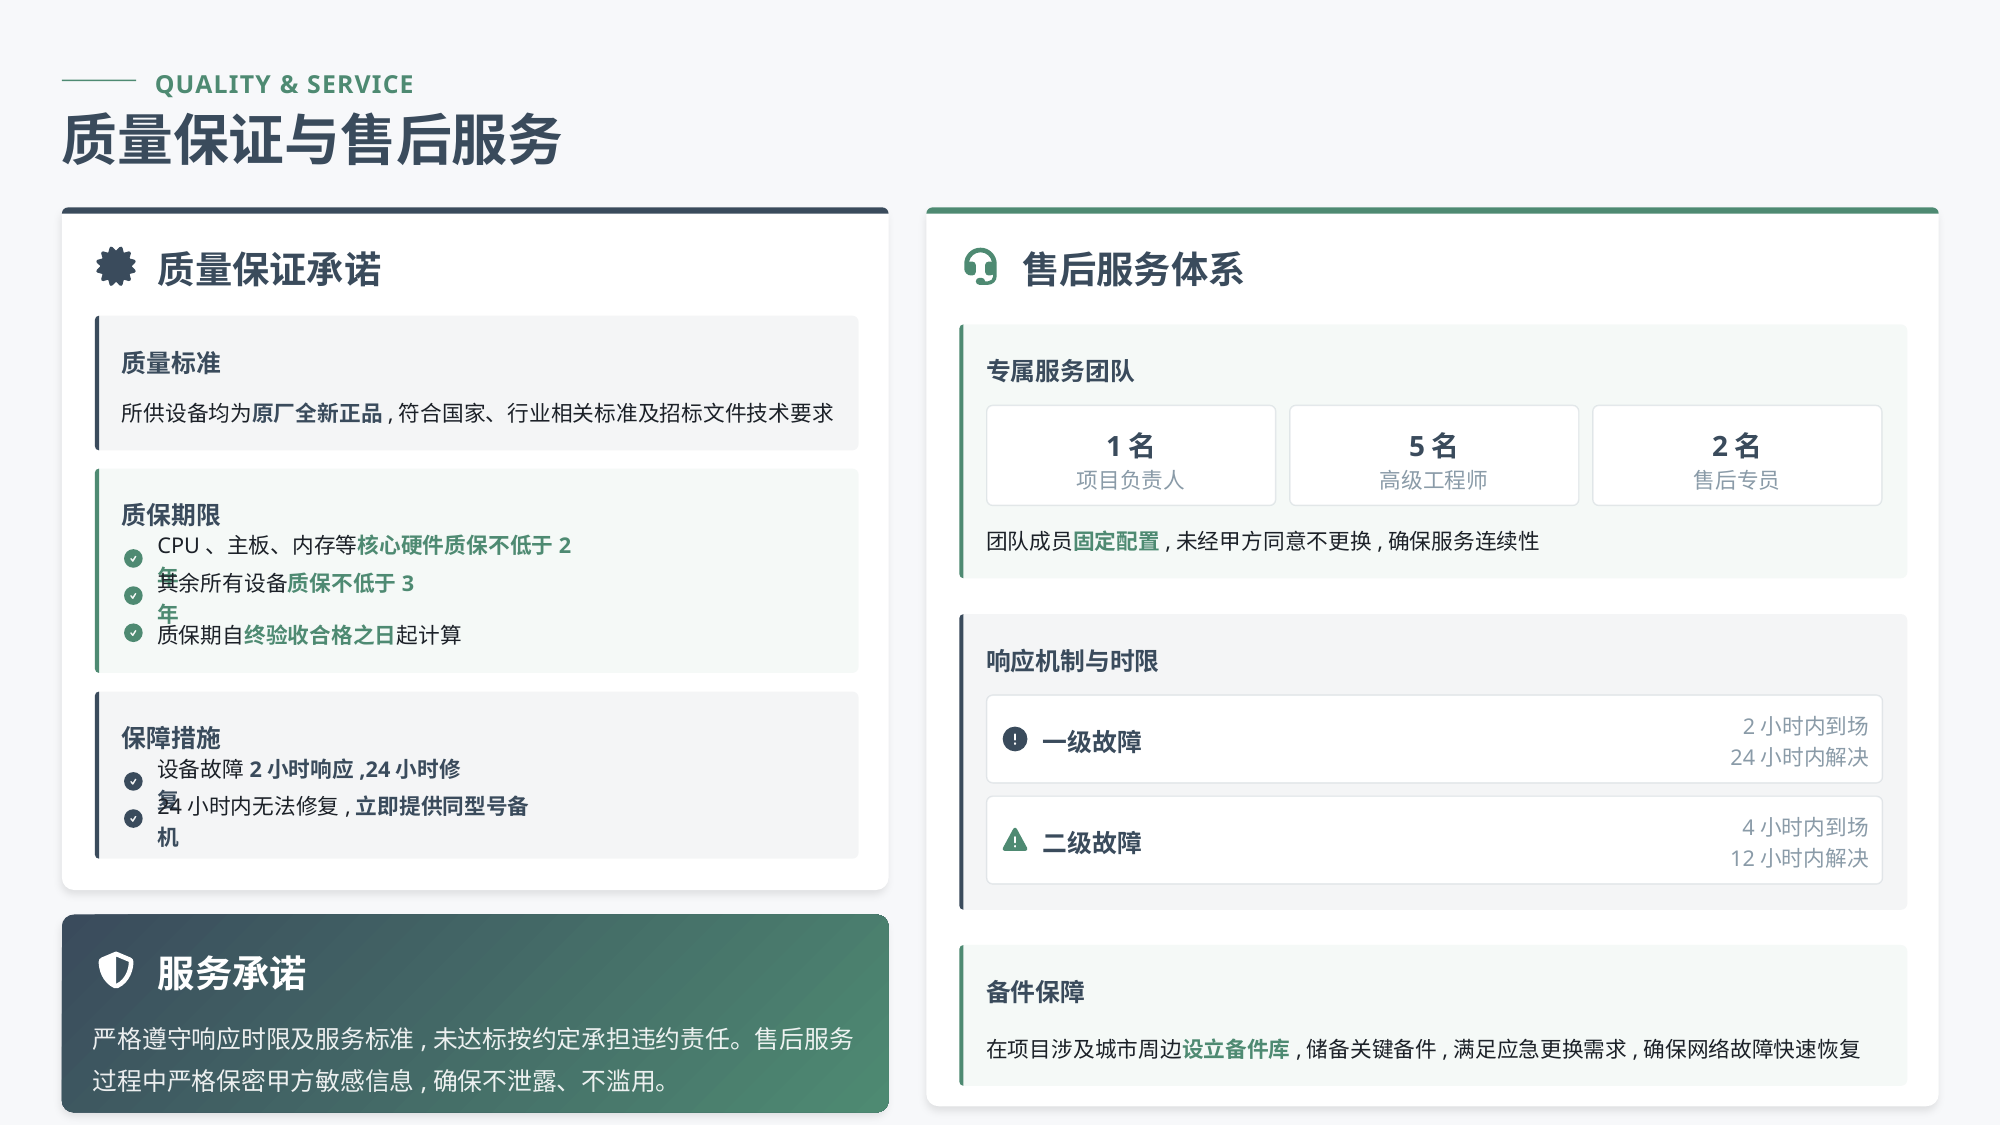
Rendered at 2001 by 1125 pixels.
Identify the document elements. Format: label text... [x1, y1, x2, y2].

text_box 保障措施 [121, 716, 847, 754]
text_box 设备故障2小时响应,24小时修复 [157, 765, 471, 797]
text_box [61, 214, 889, 891]
text_box 专属服务团队 [986, 349, 1895, 387]
text_box 响应机制与时限 [986, 638, 1895, 676]
text_box [124, 549, 143, 568]
text_box 2名 [1598, 418, 1876, 462]
text_box 5名 [1295, 418, 1573, 462]
text_box 团队成员固定配置,未经甲方同意不更换,确保服务连续性 [986, 518, 1894, 554]
text_box [926, 214, 1939, 1107]
text_box [1289, 405, 1579, 506]
text_box 2小时内到场 [1725, 707, 1870, 738]
text_box 质量标准 [121, 340, 847, 378]
text_box [964, 945, 1908, 1086]
text_box 严格遵守响应时限及服务标准,未达标按约定承担违约责任。售后服务过程中严格保密甲方敏感信息,确保不泄露、不滥用。 [92, 1013, 870, 1094]
text_box [964, 247, 997, 285]
text_box [94, 691, 100, 859]
text_box 质量保证承诺 [157, 241, 400, 291]
text_box [61, 914, 889, 1113]
text_box [959, 614, 964, 910]
text_box 所供设备均为原厂全新正品,符合国家、行业相关标准及招标文件技术要求 [121, 390, 845, 426]
text_box [986, 796, 1883, 884]
text_box 其余所有设备质保不低于3年 [157, 580, 441, 611]
text_box [124, 809, 143, 828]
text_box [986, 695, 1883, 783]
text_box QUALITY & SERVICE [154, 61, 496, 100]
text_box 质量保证与售后服务 [61, 111, 1966, 174]
text_box 售后专员 [1600, 461, 1875, 493]
text_box [926, 207, 1939, 214]
text_box 24小时内无法修复,立即提供同型号备机 [157, 802, 546, 834]
text_box [98, 951, 134, 989]
text_box [124, 772, 143, 791]
text_box [964, 324, 1908, 579]
text_box 高级工程师 [1297, 461, 1572, 493]
text_box 1名 [992, 418, 1270, 462]
text_box [964, 614, 1908, 910]
text_box 12小时内解决 [1729, 840, 1869, 871]
text_box 质保期限 [121, 493, 847, 531]
text_box [100, 315, 859, 451]
text_box [986, 405, 1276, 506]
text_box [1592, 405, 1882, 506]
text_box [94, 468, 100, 673]
text_box [94, 315, 100, 451]
text_box 在项目涉及城市周边设立备件库,储备关键备件,满足应急更换需求,确保网络故障快速恢复 [986, 1025, 1894, 1062]
text_box [124, 586, 143, 605]
text_box 项目负责人 [994, 461, 1269, 493]
text_box [959, 324, 964, 579]
text_box 二级故障 [1042, 821, 1155, 859]
text_box [124, 623, 143, 643]
text_box 质保期自终验收合格之日起计算 [157, 617, 472, 649]
text_box [100, 691, 859, 859]
text_box 售后服务体系 [1022, 241, 1264, 291]
text_box [1002, 827, 1028, 851]
text_box [61, 207, 889, 214]
text_box [959, 945, 964, 1086]
text_box [100, 468, 859, 673]
text_box 备件保障 [986, 969, 1895, 1007]
text_box CPU、主板、内存等核心硬件质保不低于2年 [157, 542, 593, 574]
text_box 24小时内解决 [1725, 738, 1870, 770]
text_box 服务承诺 [157, 945, 326, 995]
text_box [96, 246, 136, 286]
text_box 一级故障 [1042, 720, 1155, 758]
text_box 4小时内到场 [1729, 809, 1869, 840]
text_box [1002, 726, 1028, 752]
